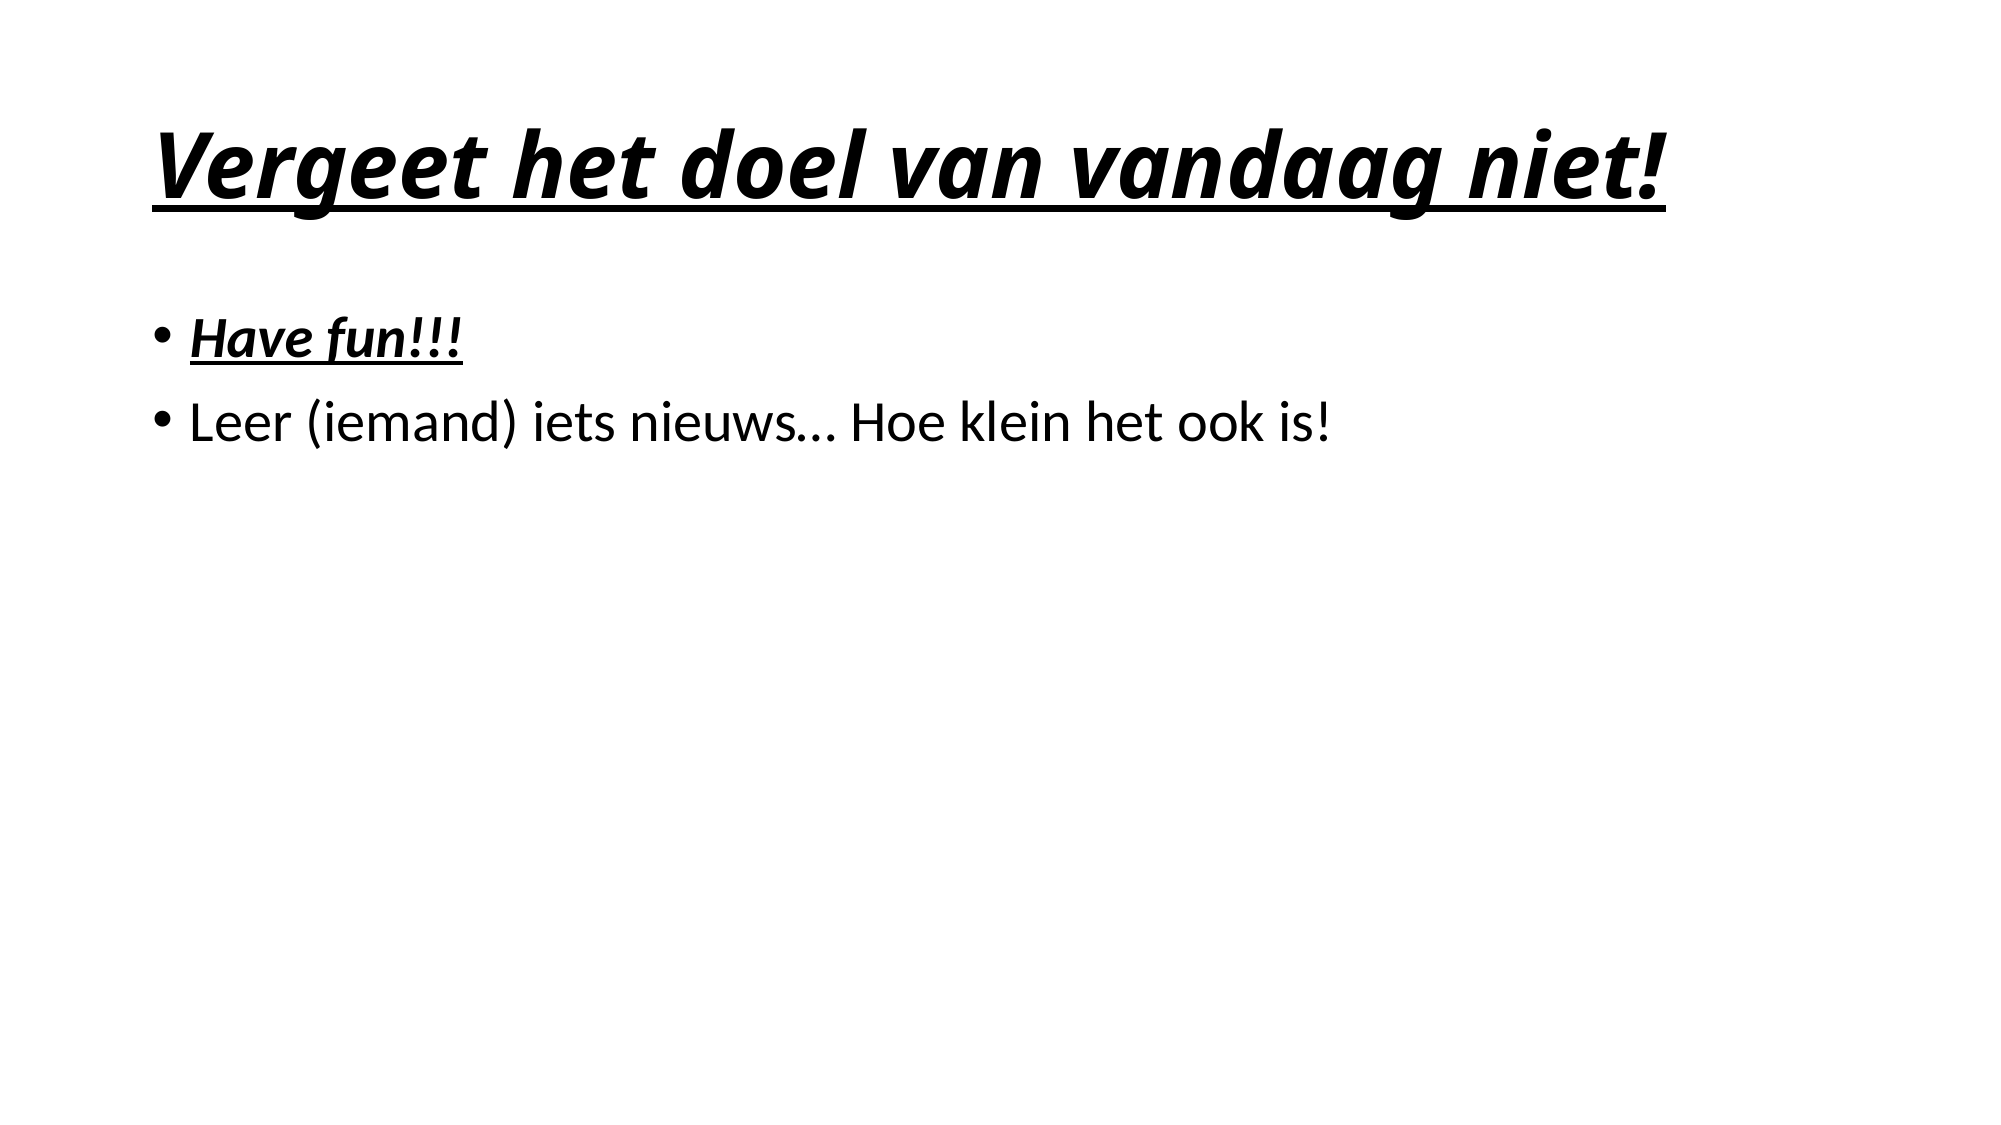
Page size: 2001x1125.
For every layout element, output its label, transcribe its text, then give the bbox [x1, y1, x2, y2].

title Vergeet het doel van vandaag niet! [137, 59, 1863, 278]
list Have fun!!! Leer (iemand) iets nieuws… Hoe klein het ook is! [137, 299, 1863, 1014]
